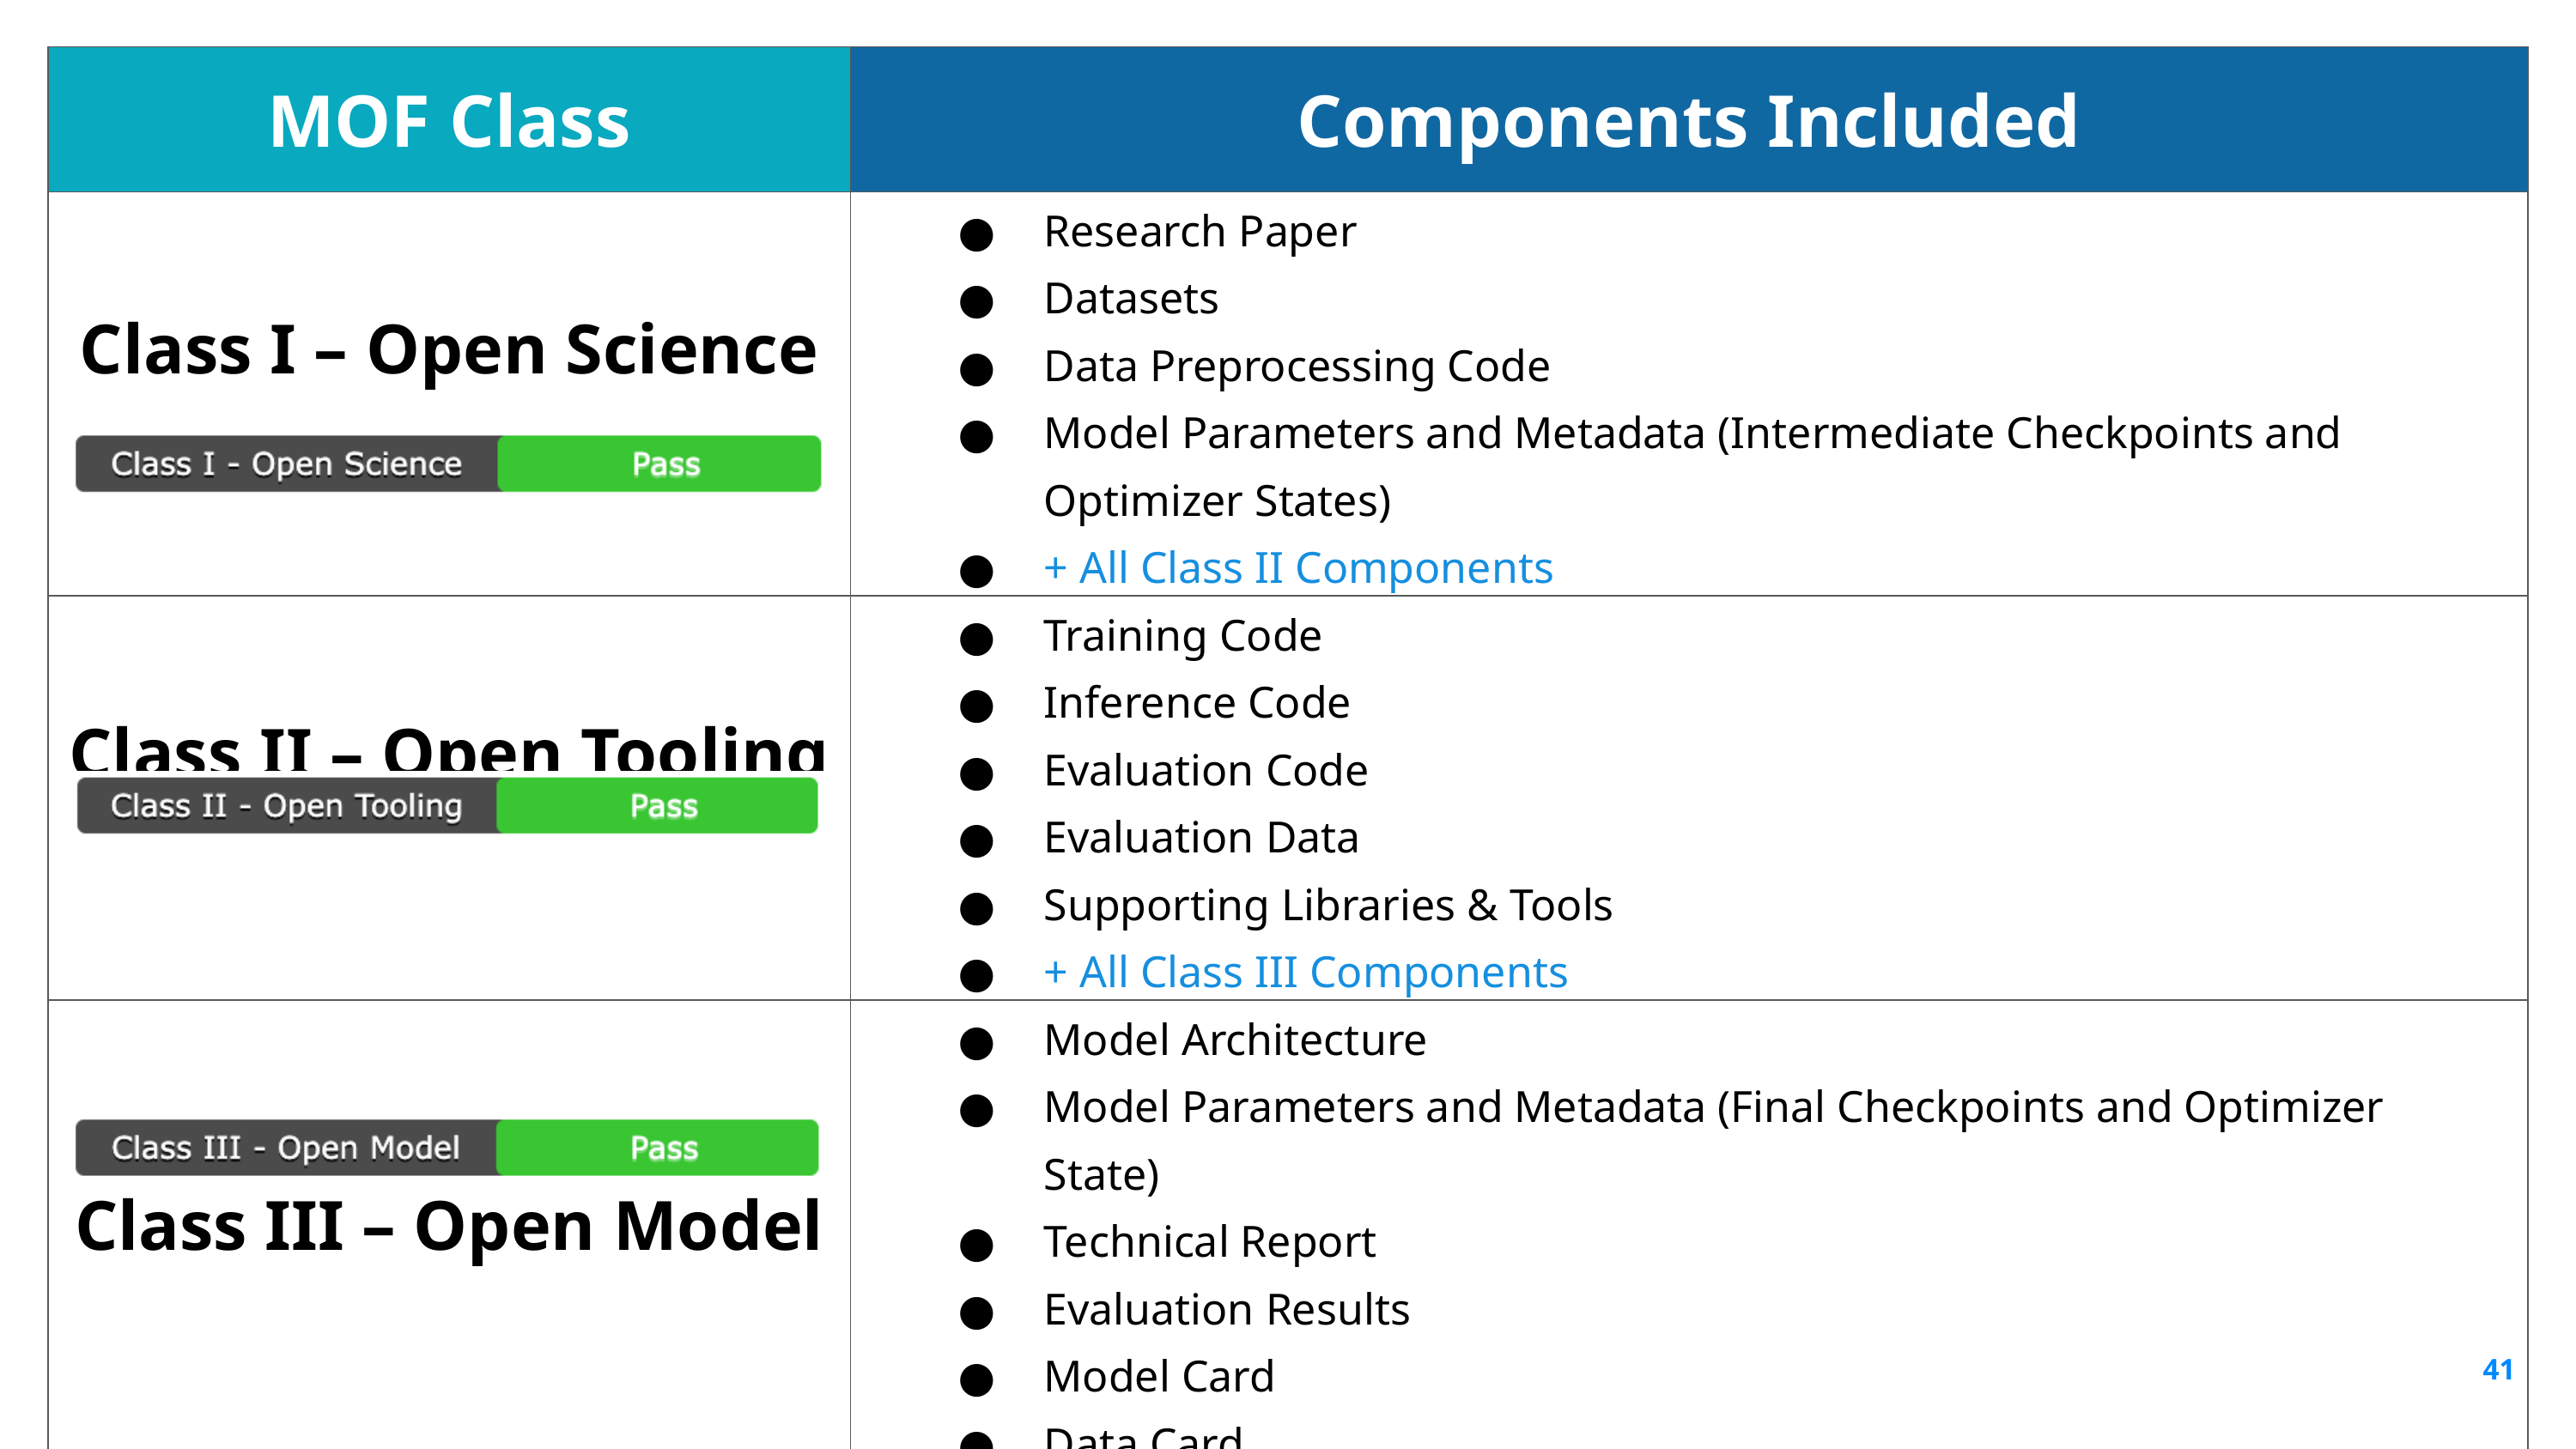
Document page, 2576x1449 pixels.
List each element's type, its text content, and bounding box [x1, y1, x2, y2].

slide_number ‹#› [2386, 1313, 2542, 1425]
picture [69, 427, 829, 505]
table_header Components Included [851, 47, 2527, 191]
table_header MOF Class [49, 47, 850, 191]
table_cell Class III – Open Model [49, 1001, 850, 1449]
table_cell Model Architecture Model Parameters and Metadata (Final Checkpoints and Optimizer State) Technical Report Evaluation Results Model Card Data Card Sample Model Outputs (optional) [851, 1001, 2527, 1449]
picture [69, 1108, 829, 1187]
table_cell Class I – Open Science [49, 192, 850, 595]
table_cell Class II – Open Tooling [49, 597, 850, 999]
table_cell Training Code Inference Code Evaluation Code Evaluation Data Supporting Libraries & Tools + All Class III Components [851, 597, 2527, 999]
table_cell Research Paper Datasets Data Preprocessing Code Model Parameters and Metadata (Intermediate Checkpoints and Optimizer States) + All Class II Components [851, 192, 2527, 595]
picture [69, 770, 829, 843]
